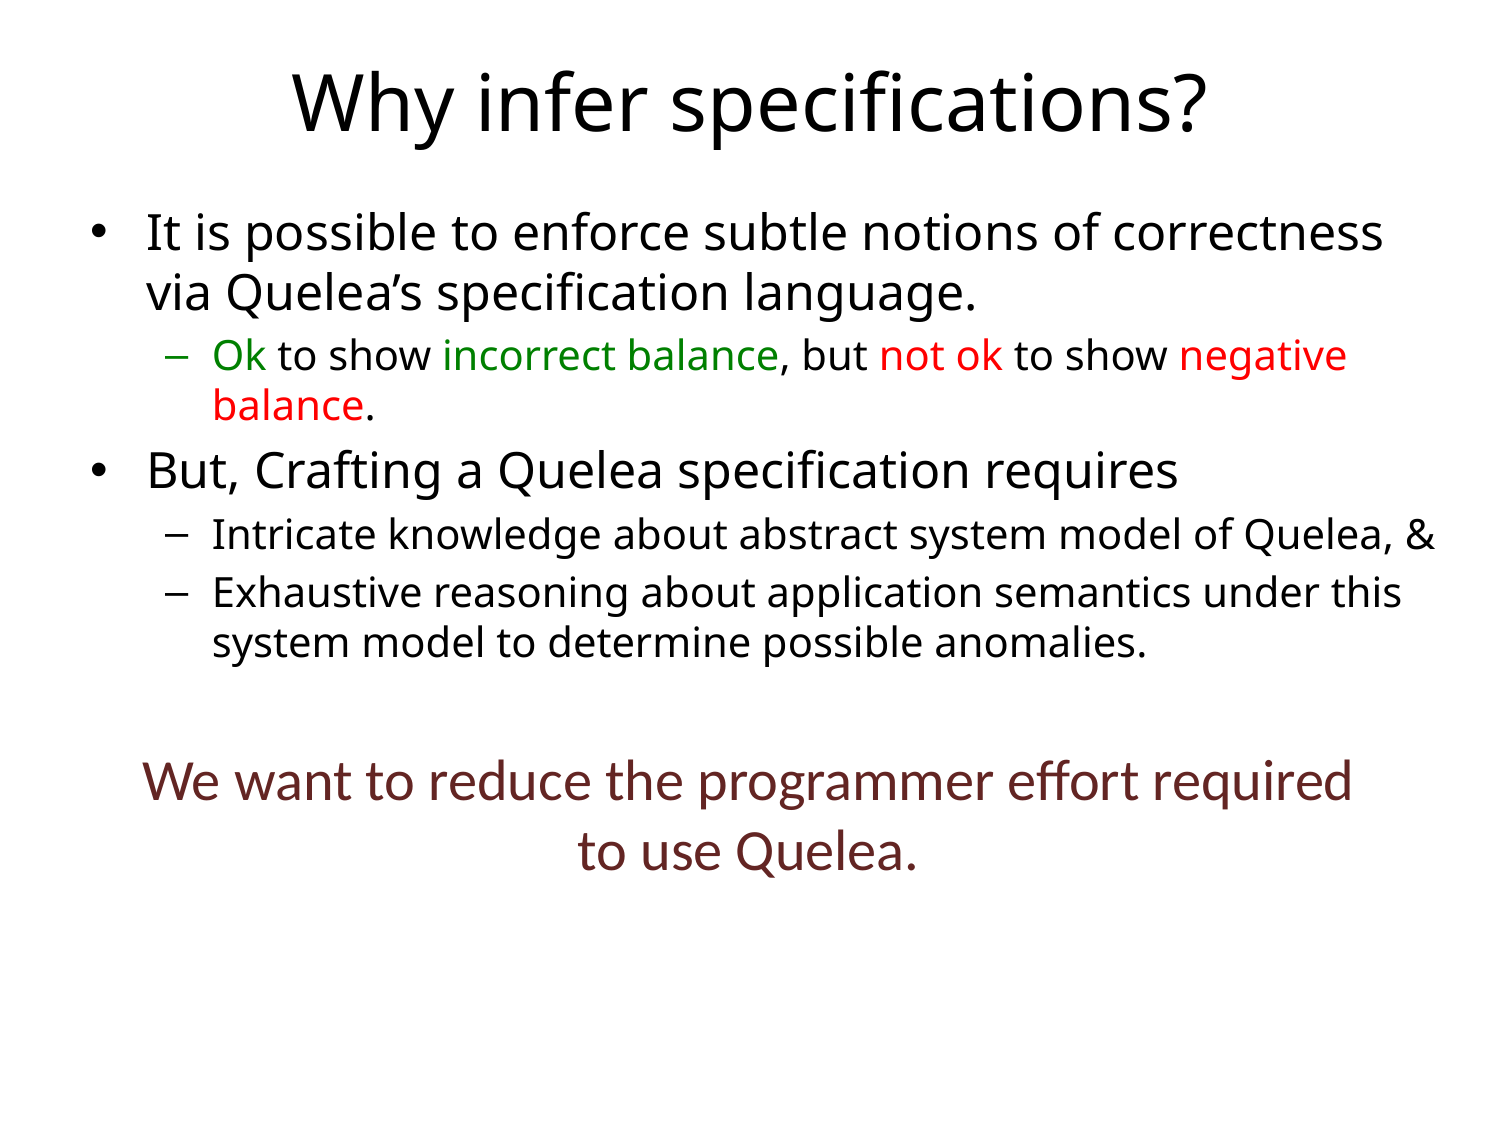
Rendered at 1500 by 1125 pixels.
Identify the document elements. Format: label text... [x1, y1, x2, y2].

text_box We want to reduce the programmer effort required to use Quelea. [124, 734, 1374, 889]
list It is possible to enforce subtle notions of correctness via Quelea’s specification language. Ok to show incorrect balance, but not ok to show negative balance. But, Crafting a Quelea specification requires Intricate knowledge about abstract system model of Quelea, & Exhaustive reasoning about application semantics under this system model to determine possible anomalies. [75, 193, 1461, 936]
title Why infer specifications? [75, 6, 1425, 193]
